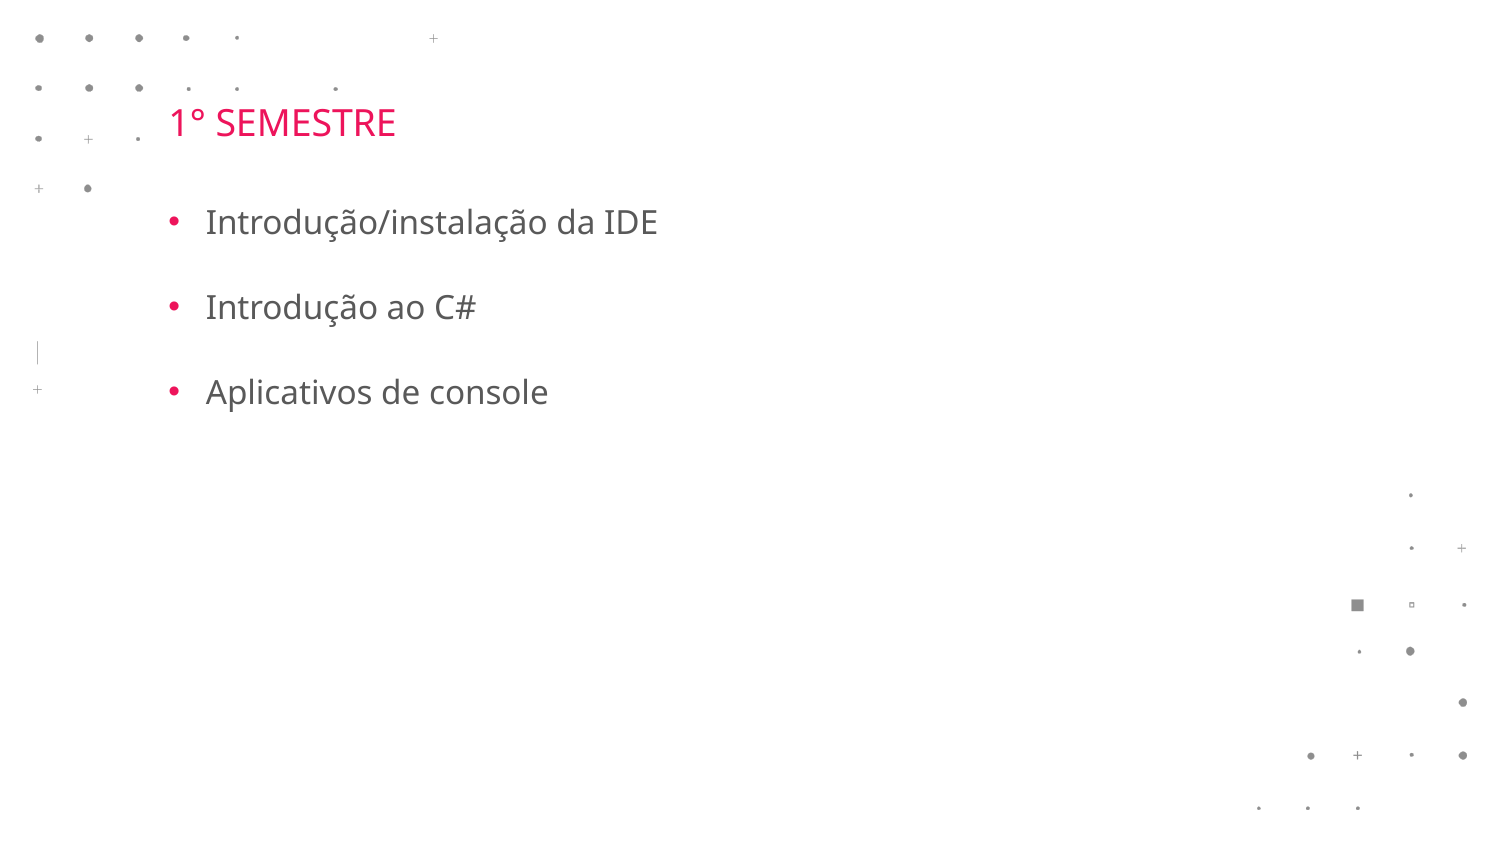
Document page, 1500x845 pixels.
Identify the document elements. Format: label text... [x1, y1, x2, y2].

text_box 1° SEMESTRE [153, 91, 867, 151]
picture [33, 34, 1467, 810]
text_box Introdução/instalação da IDE Introdução ao C# Aplicativos de console [153, 173, 1395, 664]
